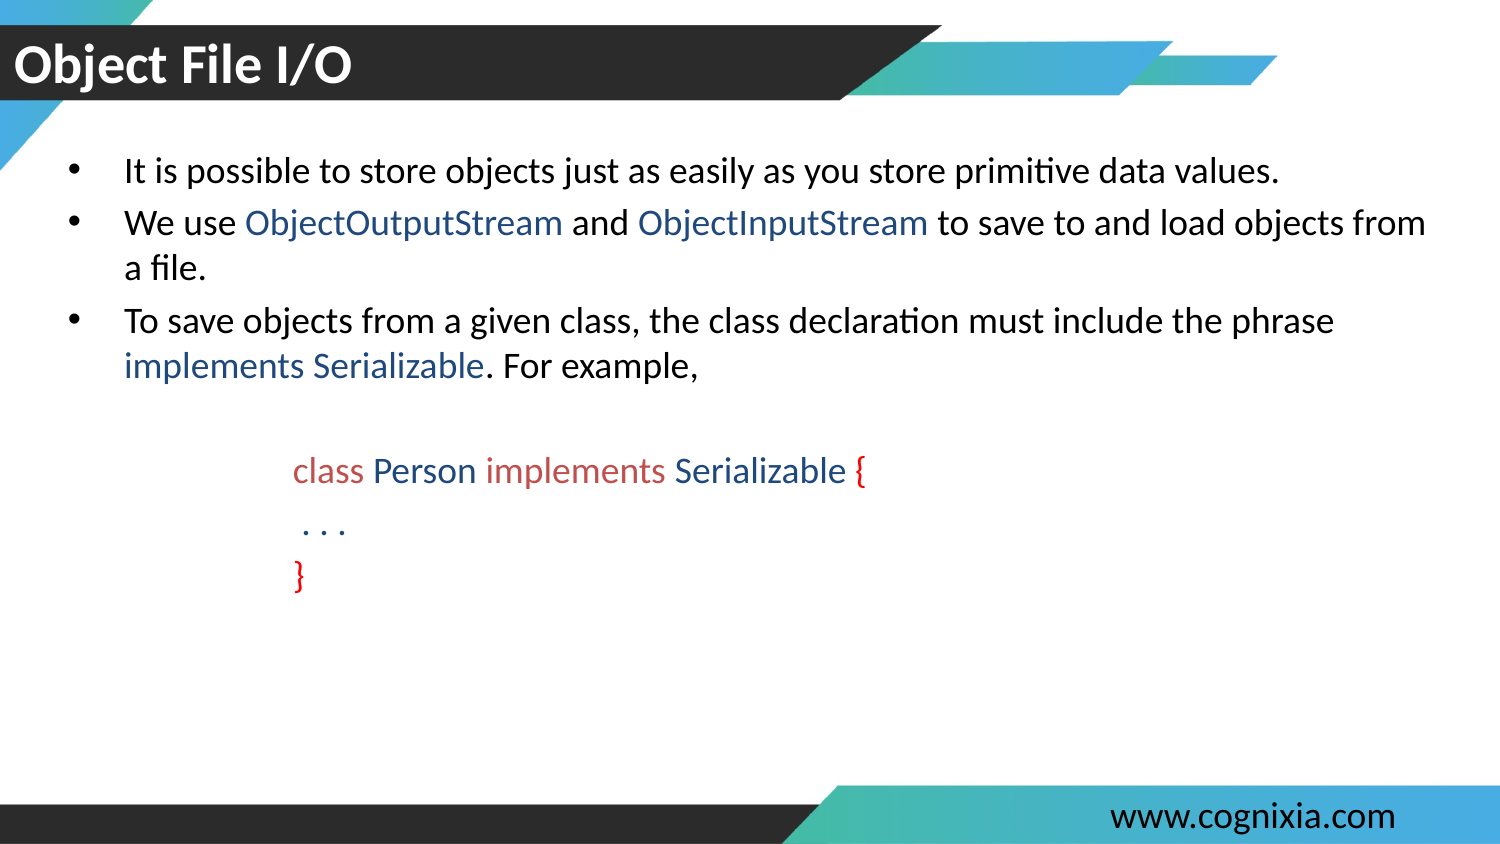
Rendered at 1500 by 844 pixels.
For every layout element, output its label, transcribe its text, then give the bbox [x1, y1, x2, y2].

picture [0, 0, 1500, 844]
title Object File I/O [0, 20, 869, 103]
list It is possible to store objects just as easily as you store primitive data values. We use ObjectOutputStream and ObjectInputStream to save to and load objects from a file. To save objects from a given class, the class declaration must include the phrase implements Serializable. For example, class Person implements Serializable { . . . } [53, 138, 1447, 739]
